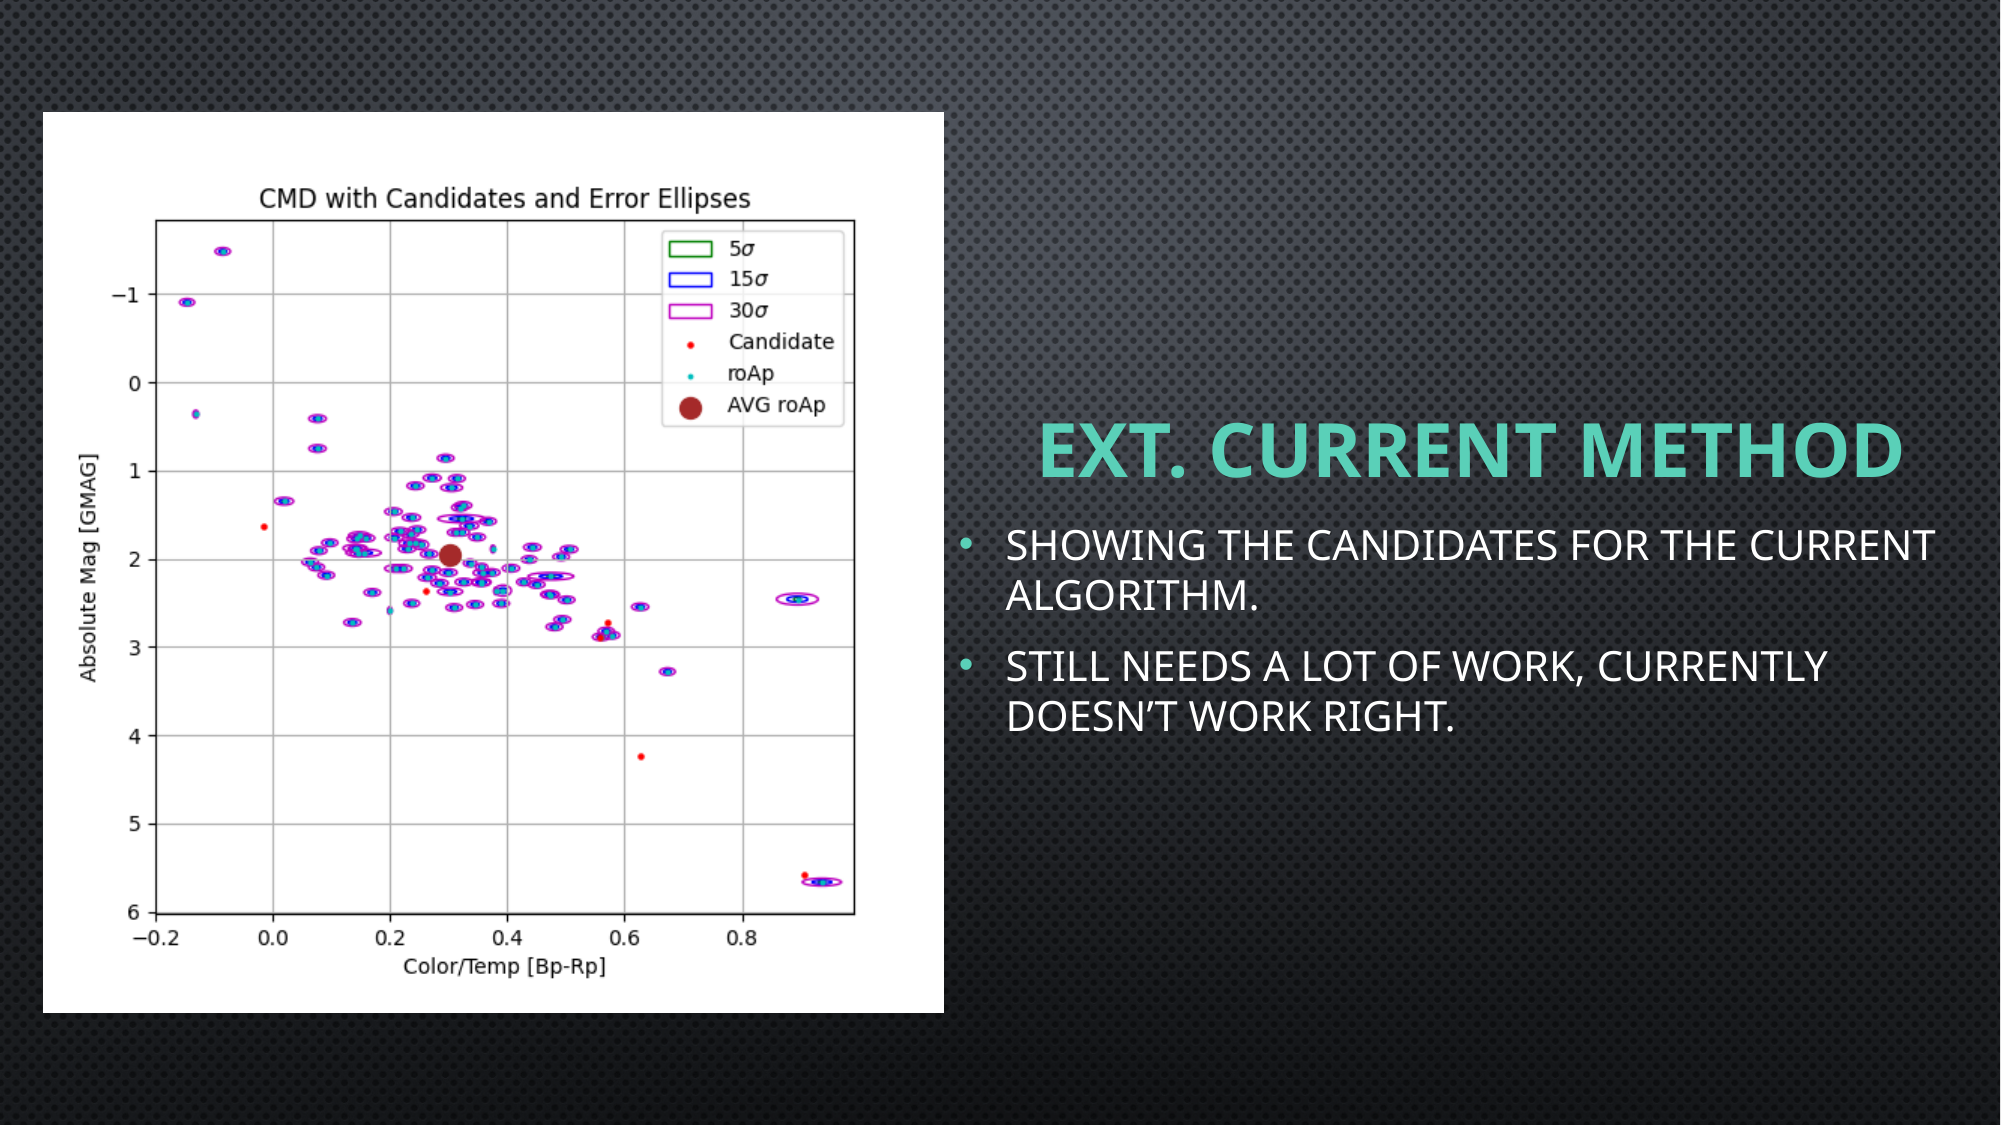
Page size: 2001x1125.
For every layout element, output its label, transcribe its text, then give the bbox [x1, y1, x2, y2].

list Showing the candidates for the current algorithm. Still needs a lot of work, currently doesn’t work right. [944, 500, 2000, 830]
picture [43, 112, 944, 1013]
title EXT. Current Method [1021, 372, 1923, 500]
